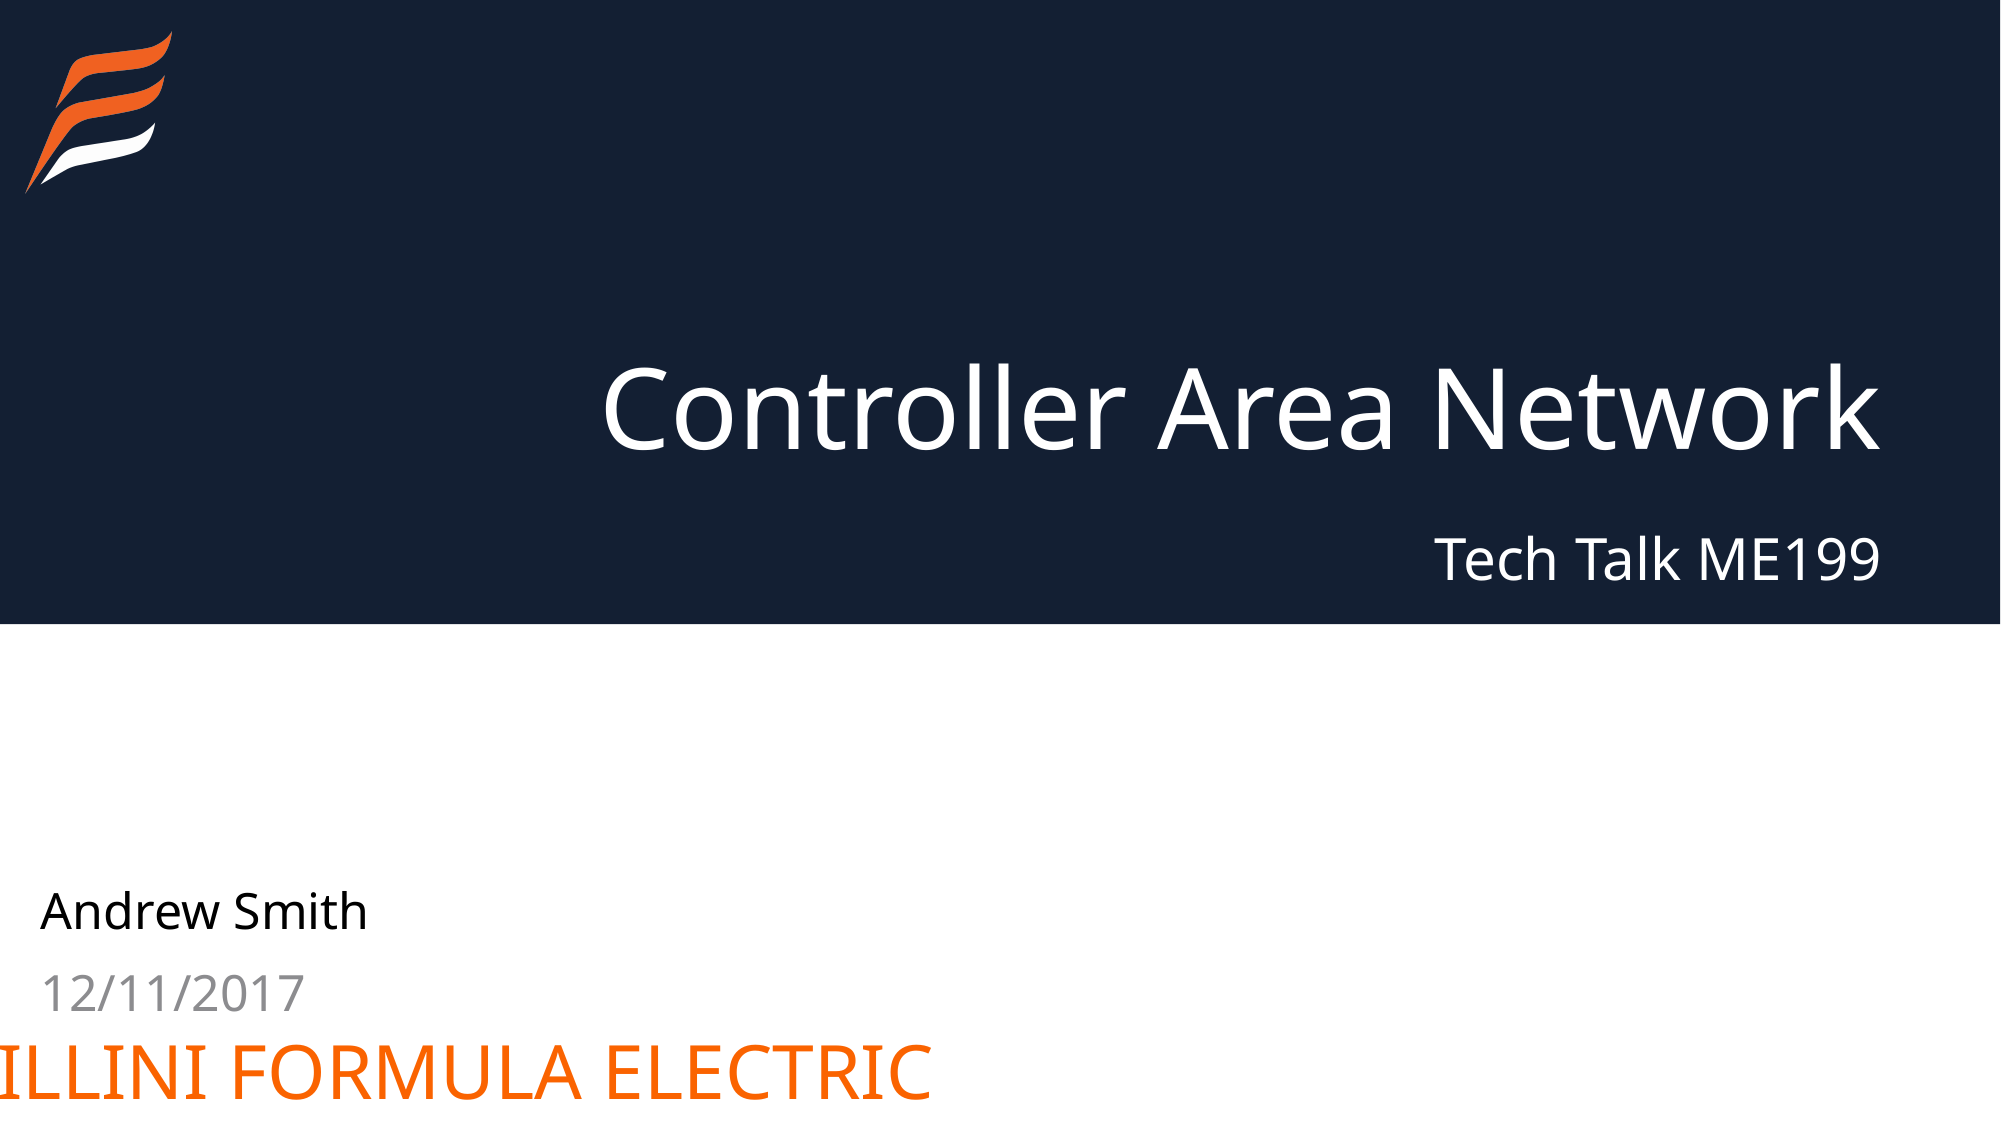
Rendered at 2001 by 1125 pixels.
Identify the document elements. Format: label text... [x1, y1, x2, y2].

title Controller Area Network [172, 304, 1898, 522]
picture [25, 31, 172, 194]
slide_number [25, 961, 476, 1022]
list Tech Talk ME199 [944, 523, 1898, 625]
list Andrew Smith [25, 878, 1021, 962]
